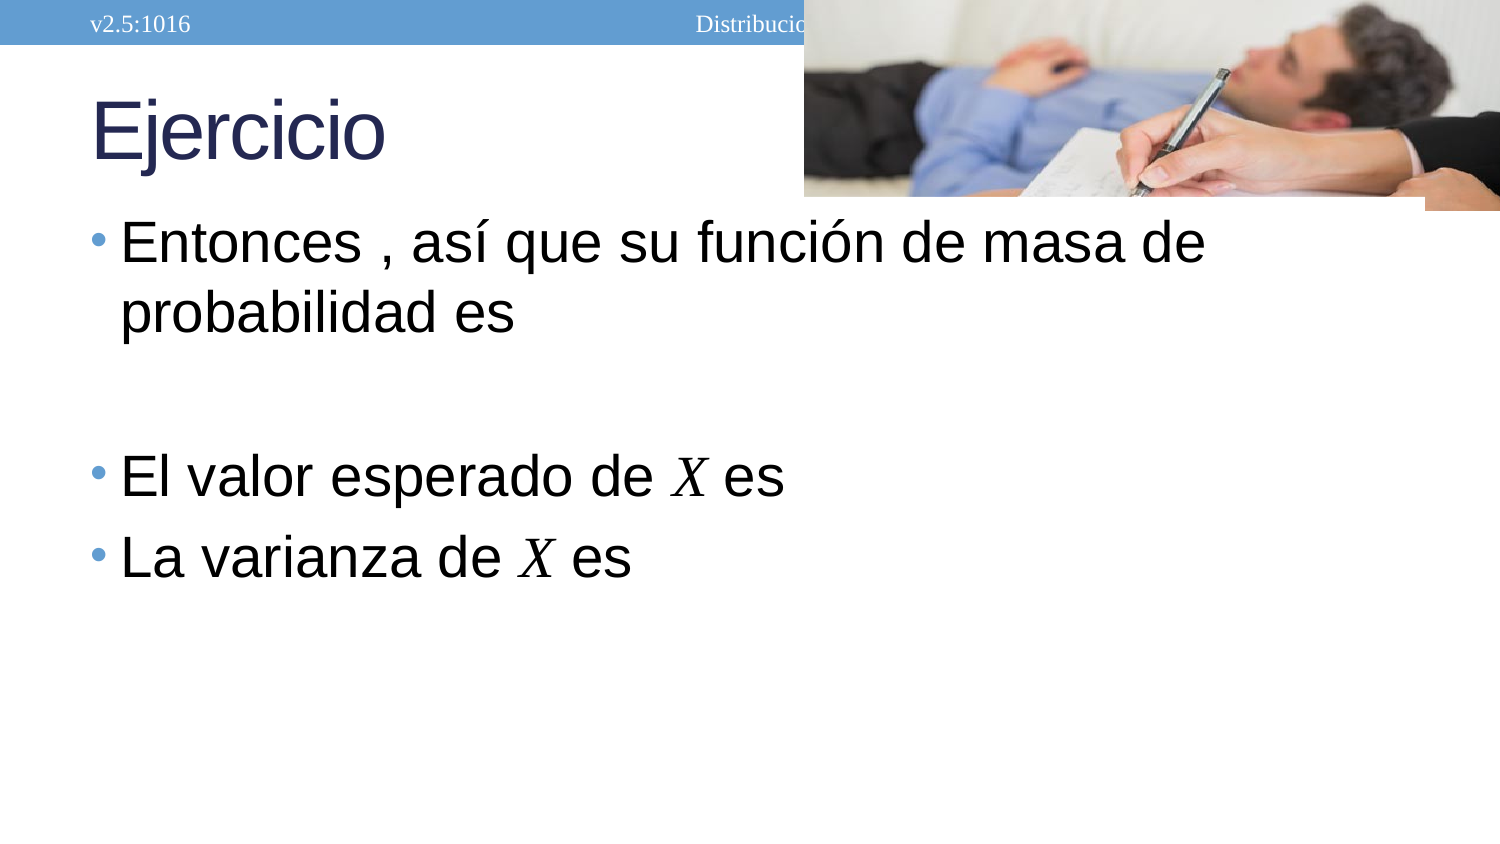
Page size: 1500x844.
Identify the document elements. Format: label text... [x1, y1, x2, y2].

footer Distribuciones Discretas de Probabilidad [562, 2, 801, 43]
picture [804, 0, 1500, 211]
slide_number v2.5:1016 [75, 2, 550, 43]
title Ejercicio [75, 65, 801, 188]
